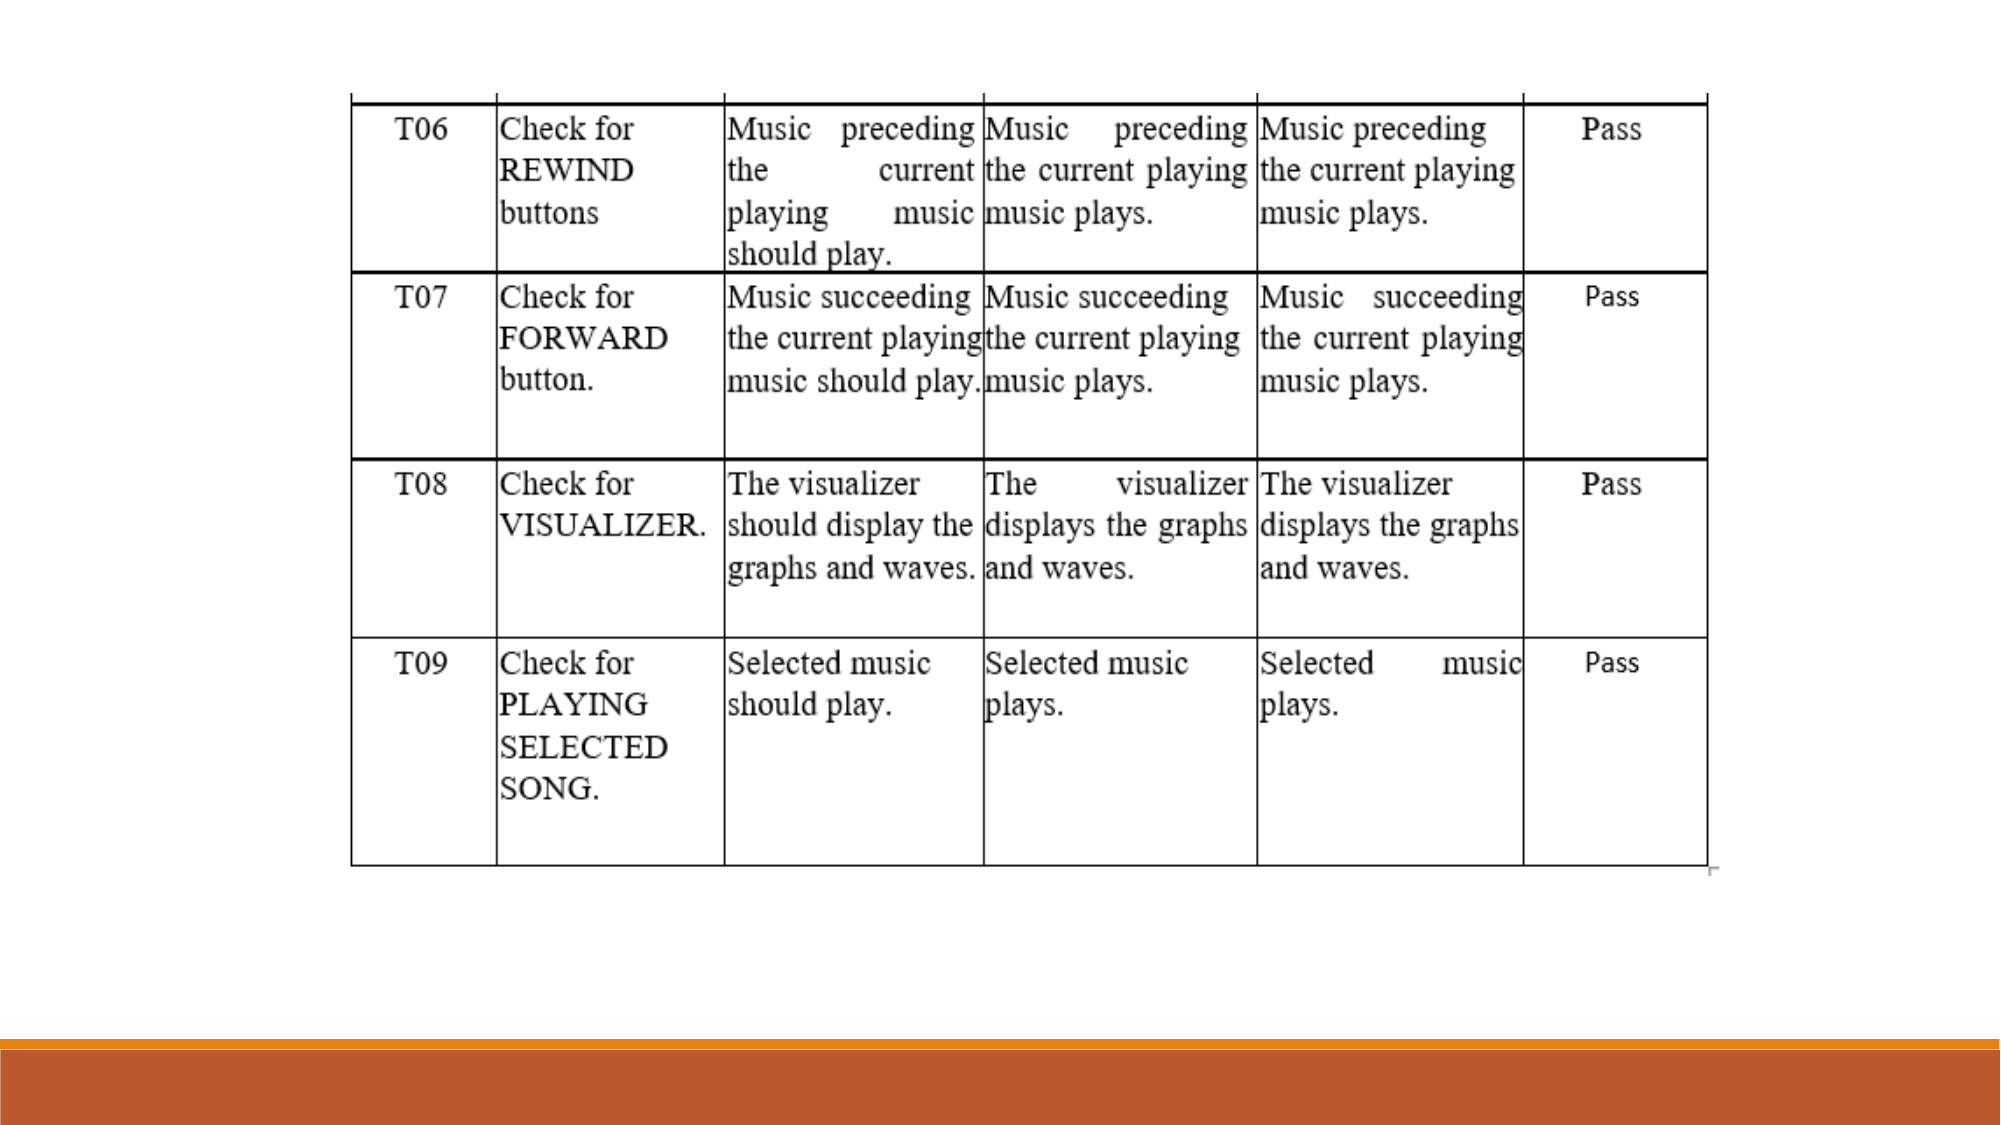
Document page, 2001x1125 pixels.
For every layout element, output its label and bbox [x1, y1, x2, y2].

picture [338, 92, 1720, 877]
